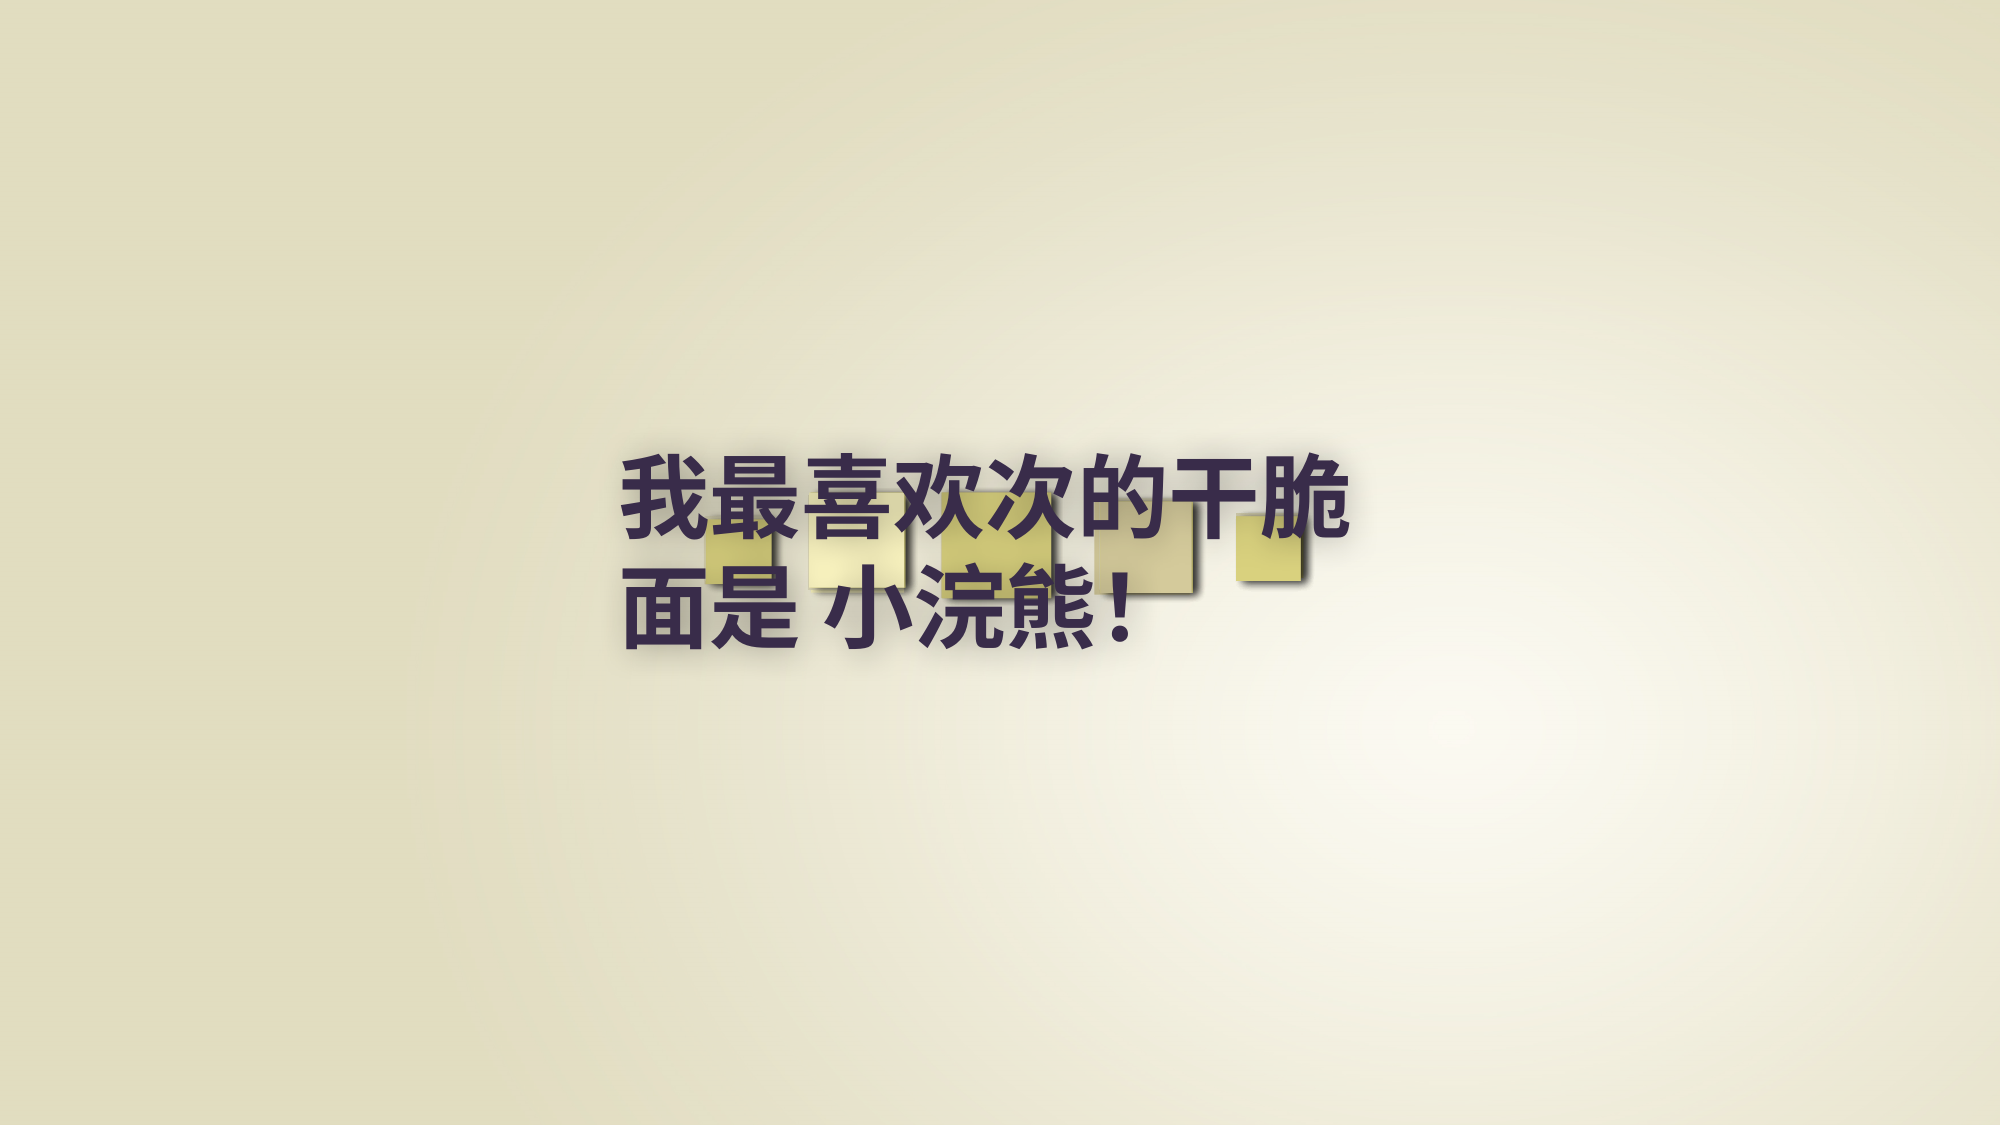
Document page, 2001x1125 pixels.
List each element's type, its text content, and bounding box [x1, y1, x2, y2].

text_box 方位意识 [0, 0, 2000, 1125]
text_box 我最喜欢次的干脆面是 小浣熊！ [603, 432, 1390, 668]
